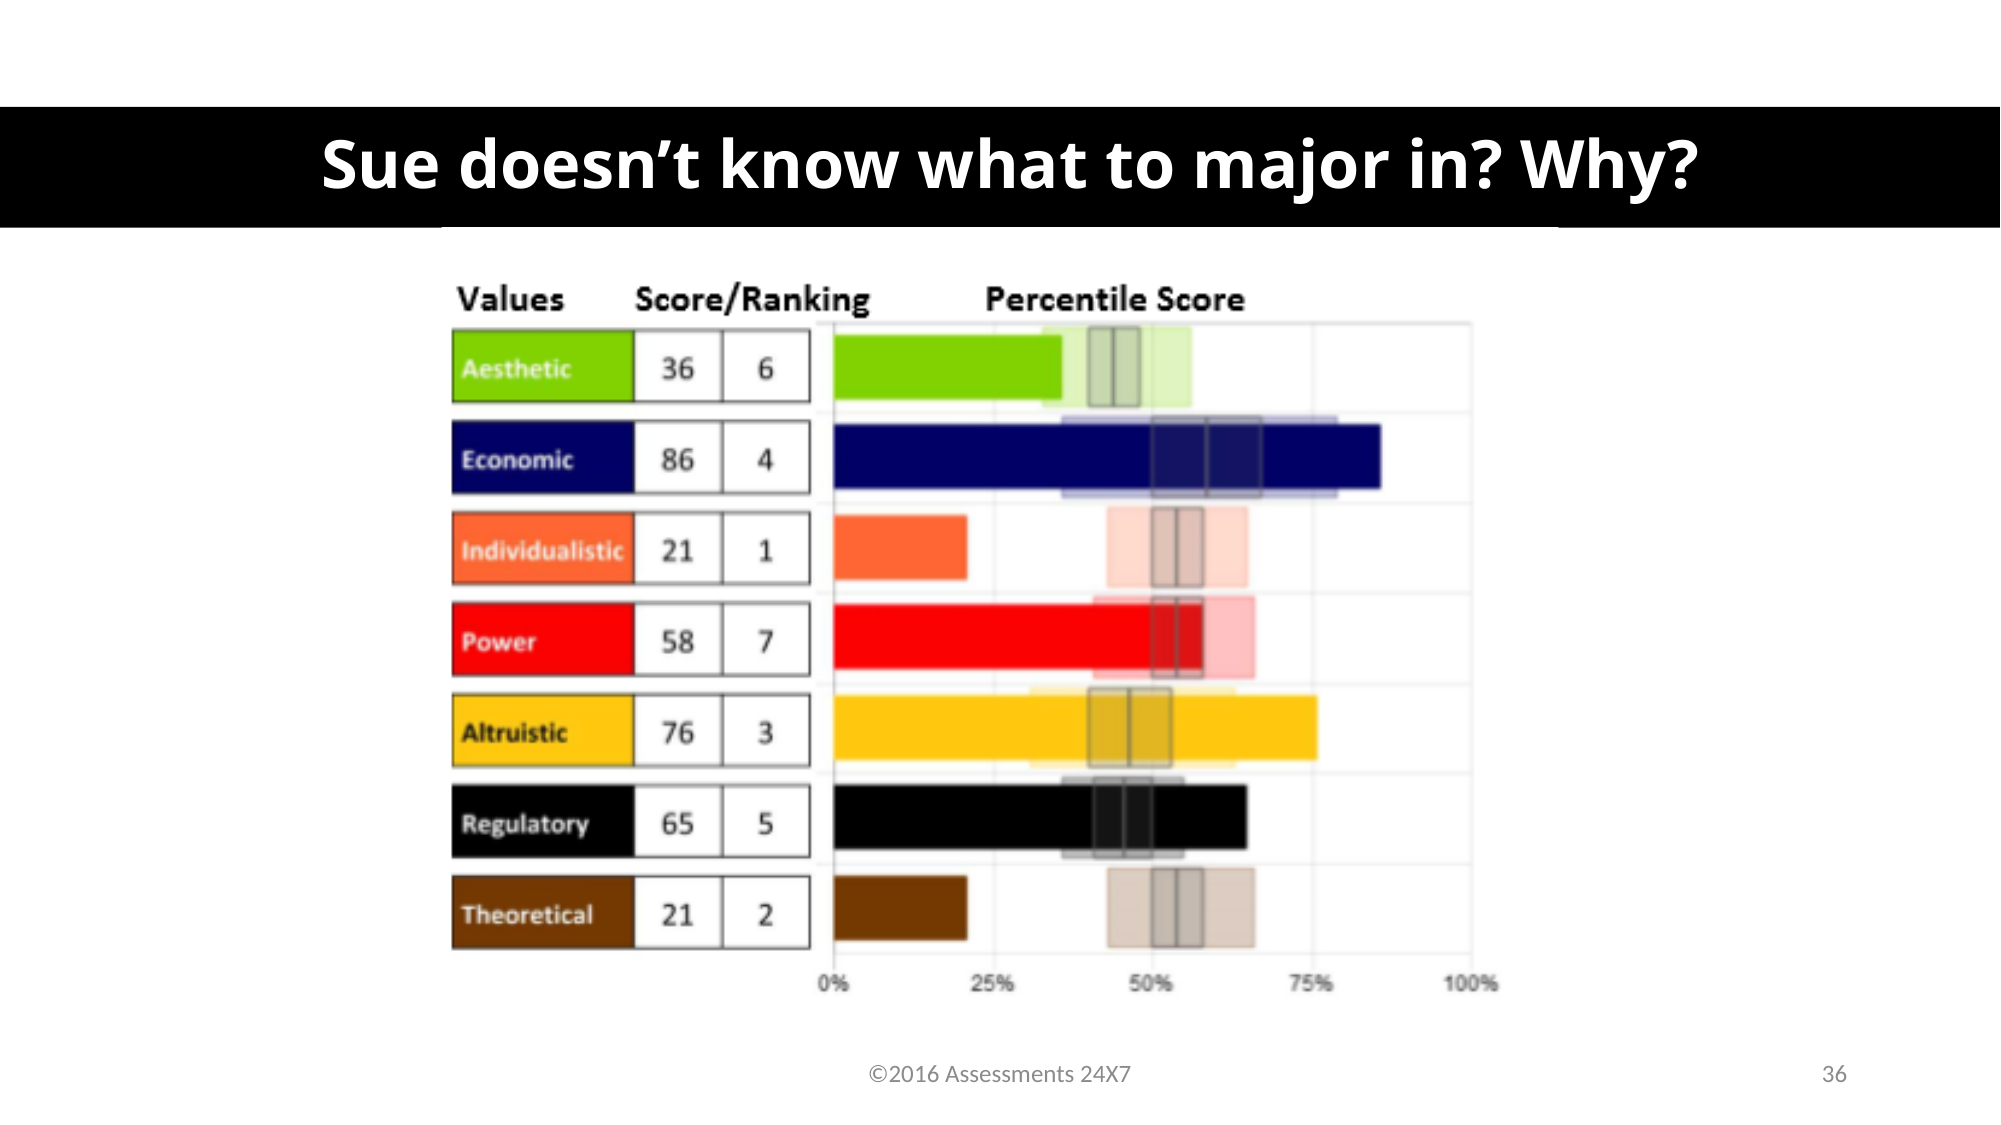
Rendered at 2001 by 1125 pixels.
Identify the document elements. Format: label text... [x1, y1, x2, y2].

slide_number 36 [1412, 1042, 1863, 1103]
footer ©2016 Assessments 24X7 [662, 1057, 1338, 1103]
picture [441, 227, 1559, 1057]
title Sue doesn’t know what to major in? Why? [91, 105, 1931, 228]
text_box [1559, 106, 2000, 229]
text_box [0, 106, 441, 229]
